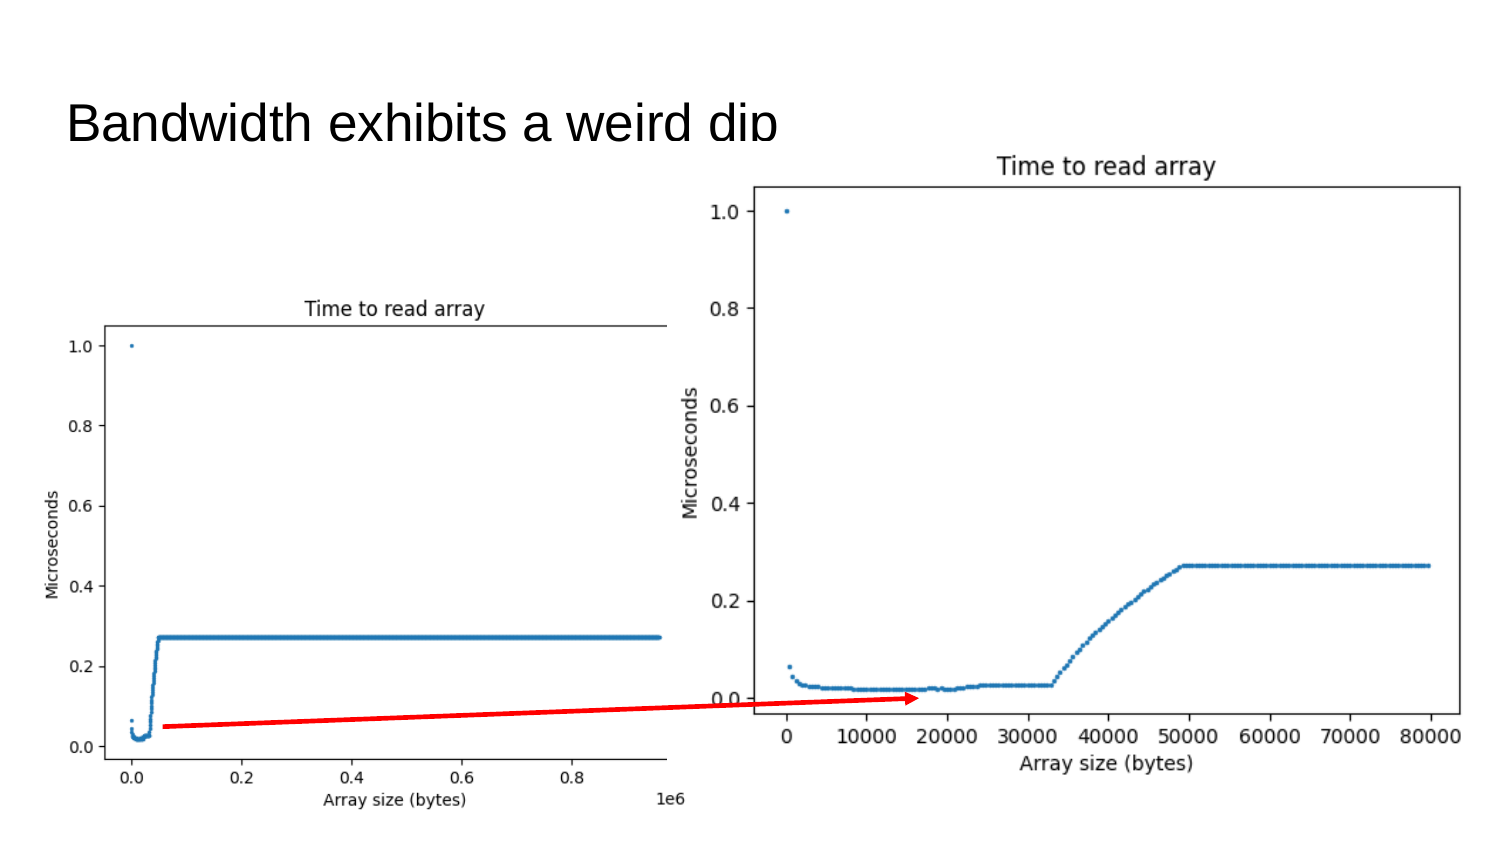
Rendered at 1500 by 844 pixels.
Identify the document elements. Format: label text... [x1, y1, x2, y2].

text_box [162, 697, 920, 727]
picture [33, 141, 1476, 821]
title Bandwidth exhibits a weird dip [51, 72, 1449, 167]
